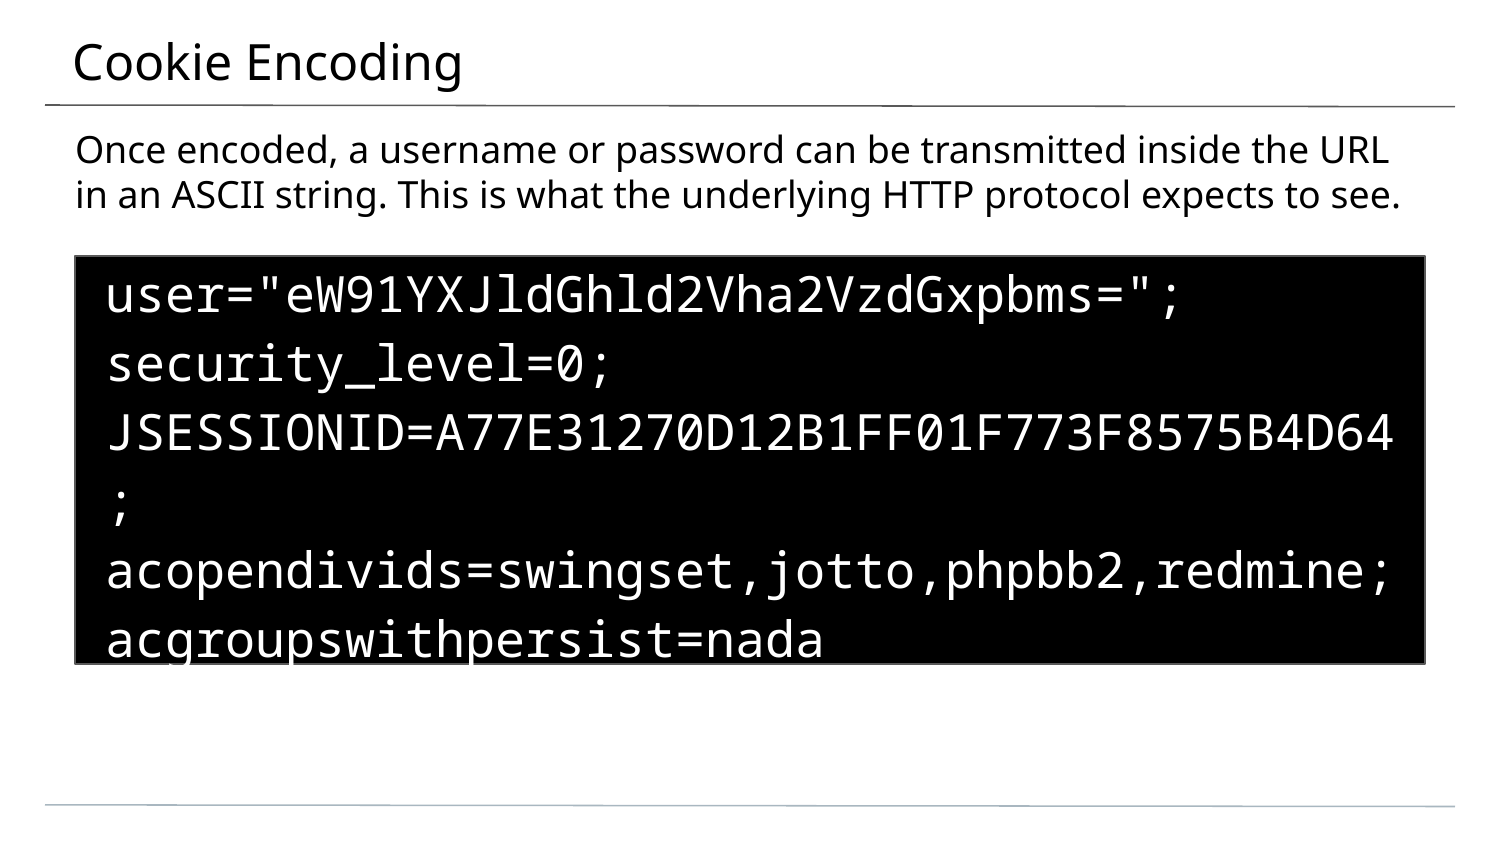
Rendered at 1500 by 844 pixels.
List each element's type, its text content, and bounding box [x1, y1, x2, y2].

subtitle Once encoded, a username or password can be transmitted inside the URL in an ASCII string. This is what the underlying HTTP protocol expects to see. [0, 110, 1500, 171]
text_box user="eW91YXJldGhld2Vha2VzdGxpbms="; security_level=0; JSESSIONID=A77E31270D12B1FF01F773F8575B4D64; acopendivids=swingset,jotto,phpbb2,redmine; acgroupswithpersist=nada [74, 256, 1425, 665]
title Cookie Encoding [0, 0, 1500, 88]
